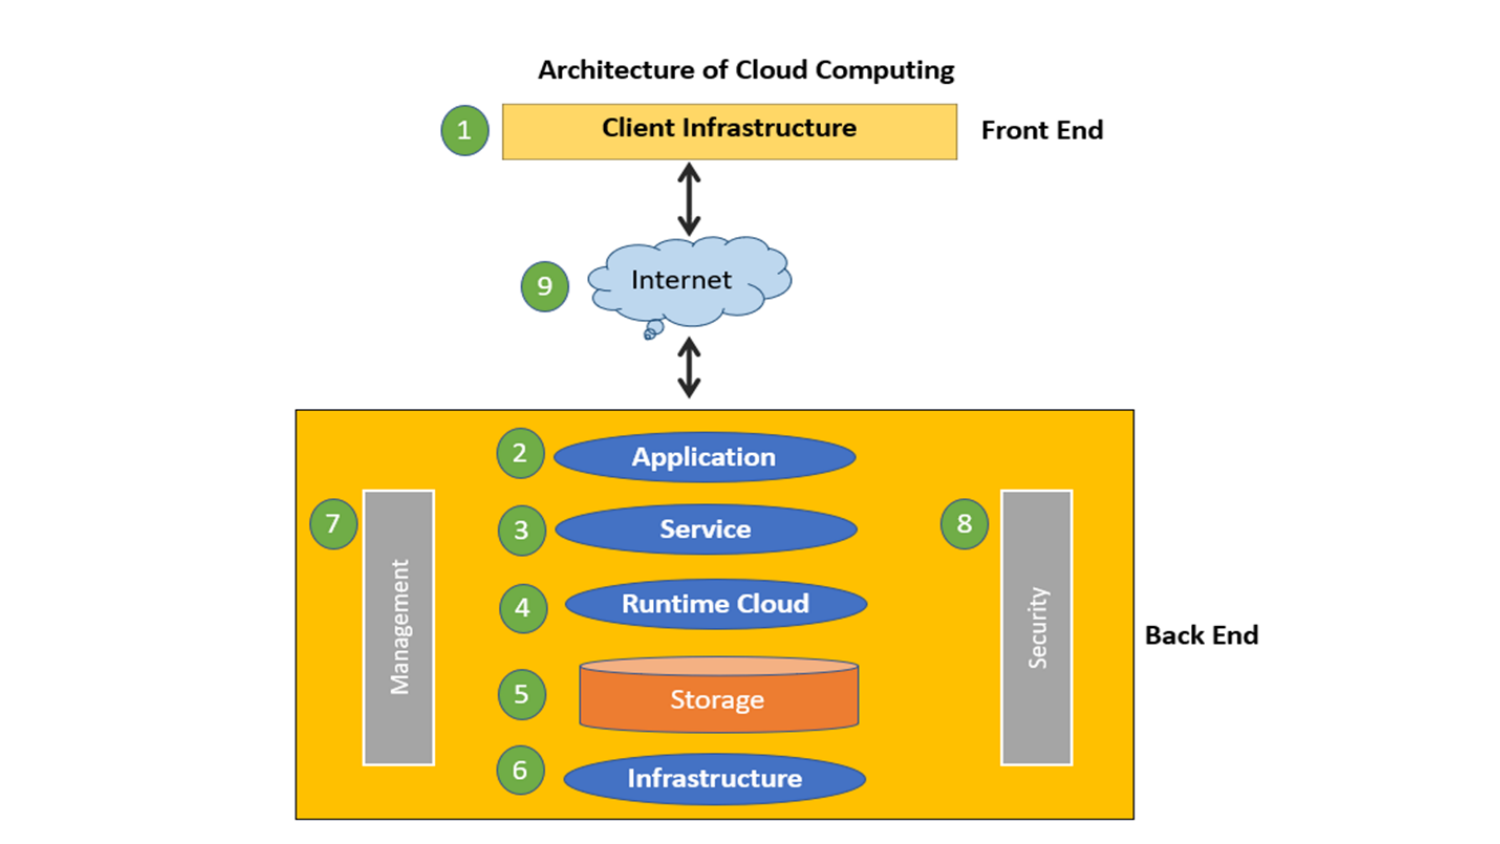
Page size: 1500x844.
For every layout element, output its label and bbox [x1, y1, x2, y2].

picture [241, 42, 1273, 823]
